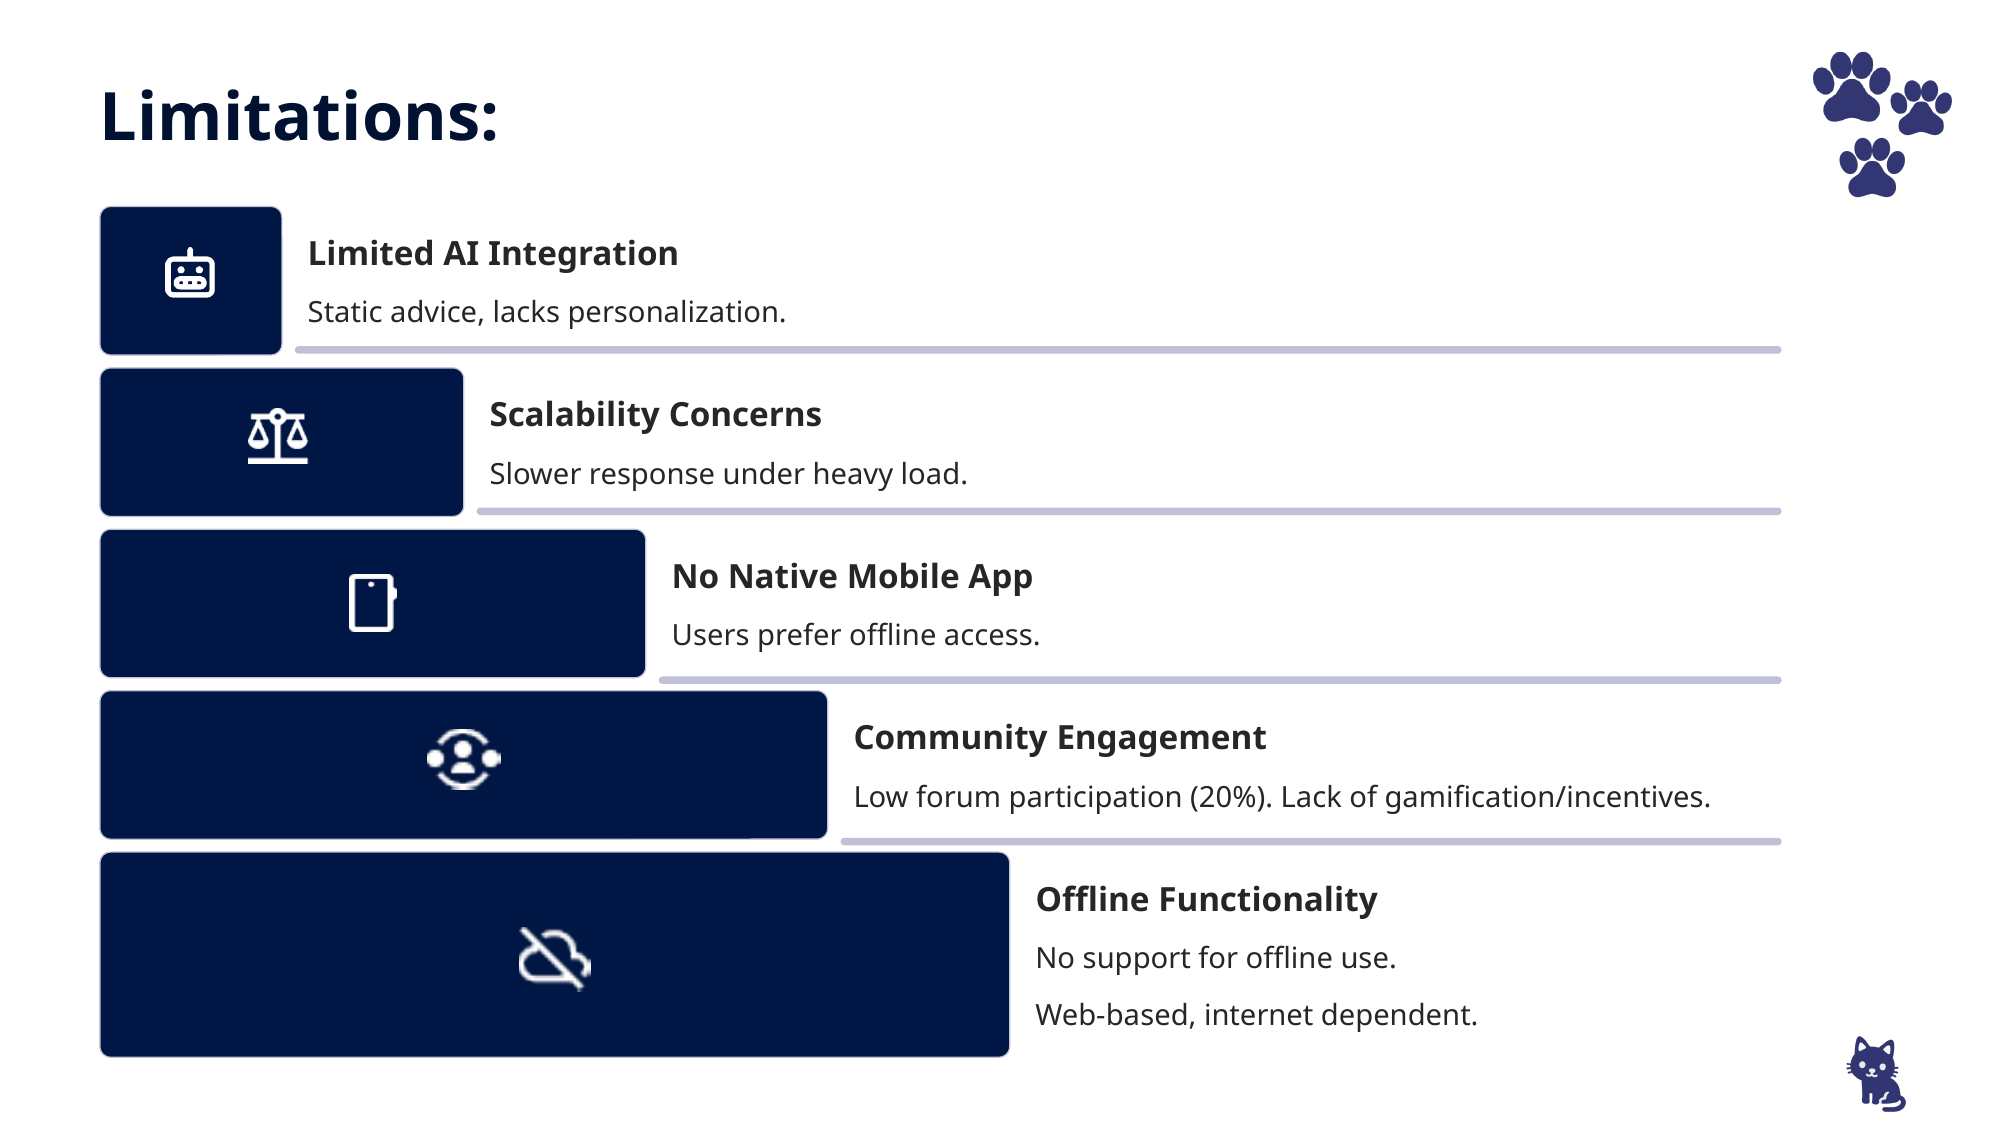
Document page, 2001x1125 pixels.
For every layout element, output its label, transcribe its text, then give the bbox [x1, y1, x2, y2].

text_box [840, 837, 1782, 846]
picture [1805, 40, 1958, 207]
text_box Scalability Concerns [489, 393, 816, 434]
text_box Limited AI Integration [307, 232, 644, 273]
text_box Low forum participation (20%). Lack of gamification/incentives. [853, 772, 1628, 814]
text_box Slower response under heavy load. [489, 449, 919, 491]
text_box Limitations: [99, 74, 745, 155]
text_box Web-based, internet dependent. [1035, 990, 1432, 1032]
text_box [658, 676, 1782, 684]
picture [248, 407, 310, 465]
text_box [99, 367, 464, 517]
text_box Static advice, lacks personalization. [307, 287, 743, 330]
picture [165, 246, 215, 299]
text_box [99, 690, 828, 840]
text_box Offline Functionality [1035, 877, 1358, 919]
picture [518, 926, 591, 993]
text_box [99, 529, 646, 678]
text_box [99, 206, 282, 356]
text_box [99, 852, 1010, 1058]
text_box [476, 507, 1782, 516]
text_box Community Engagement [853, 716, 1243, 757]
text_box No Native Mobile App [671, 554, 1012, 596]
picture [1837, 1035, 1914, 1112]
text_box [294, 346, 1782, 354]
picture [349, 573, 397, 632]
picture [426, 728, 501, 791]
text_box No support for offline use. [1035, 933, 1432, 975]
text_box Users prefer offline access. [671, 610, 1012, 652]
